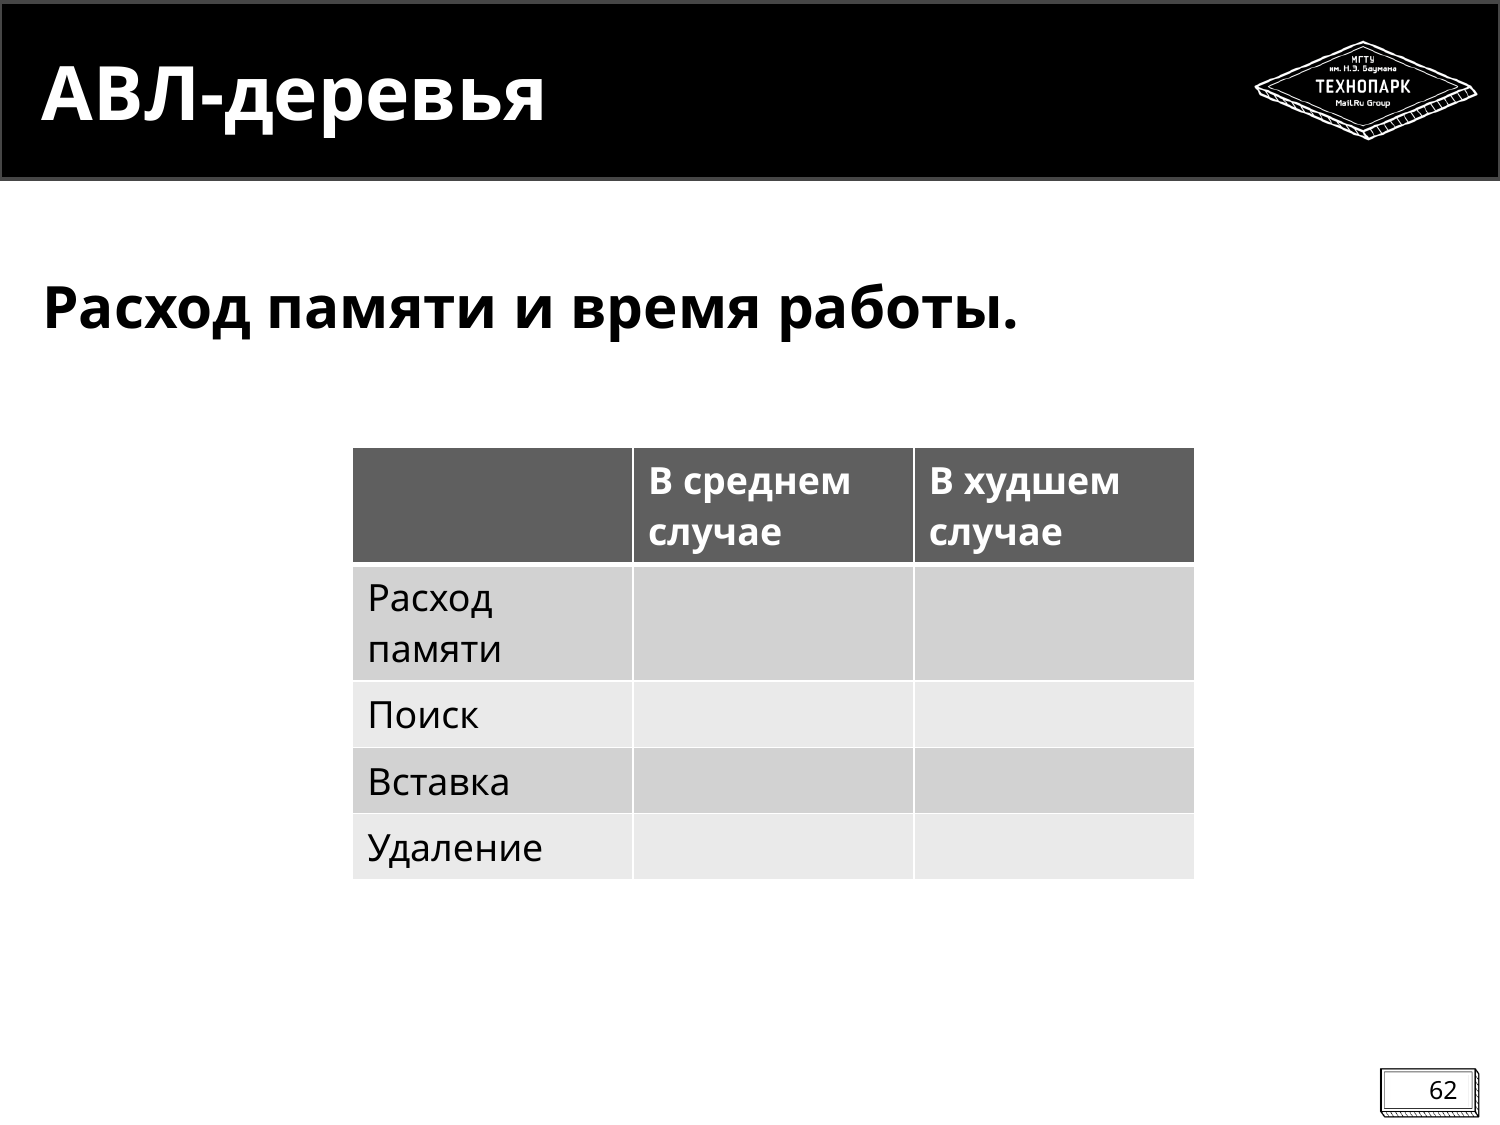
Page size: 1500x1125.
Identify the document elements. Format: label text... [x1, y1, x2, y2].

picture [1366, 1060, 1495, 1125]
list Расход памяти и время работы. [27, 262, 1475, 1050]
slide_number 62 [1130, 1069, 1473, 1114]
title АВЛ-деревья [26, 15, 1250, 166]
picture [1250, 19, 1492, 162]
